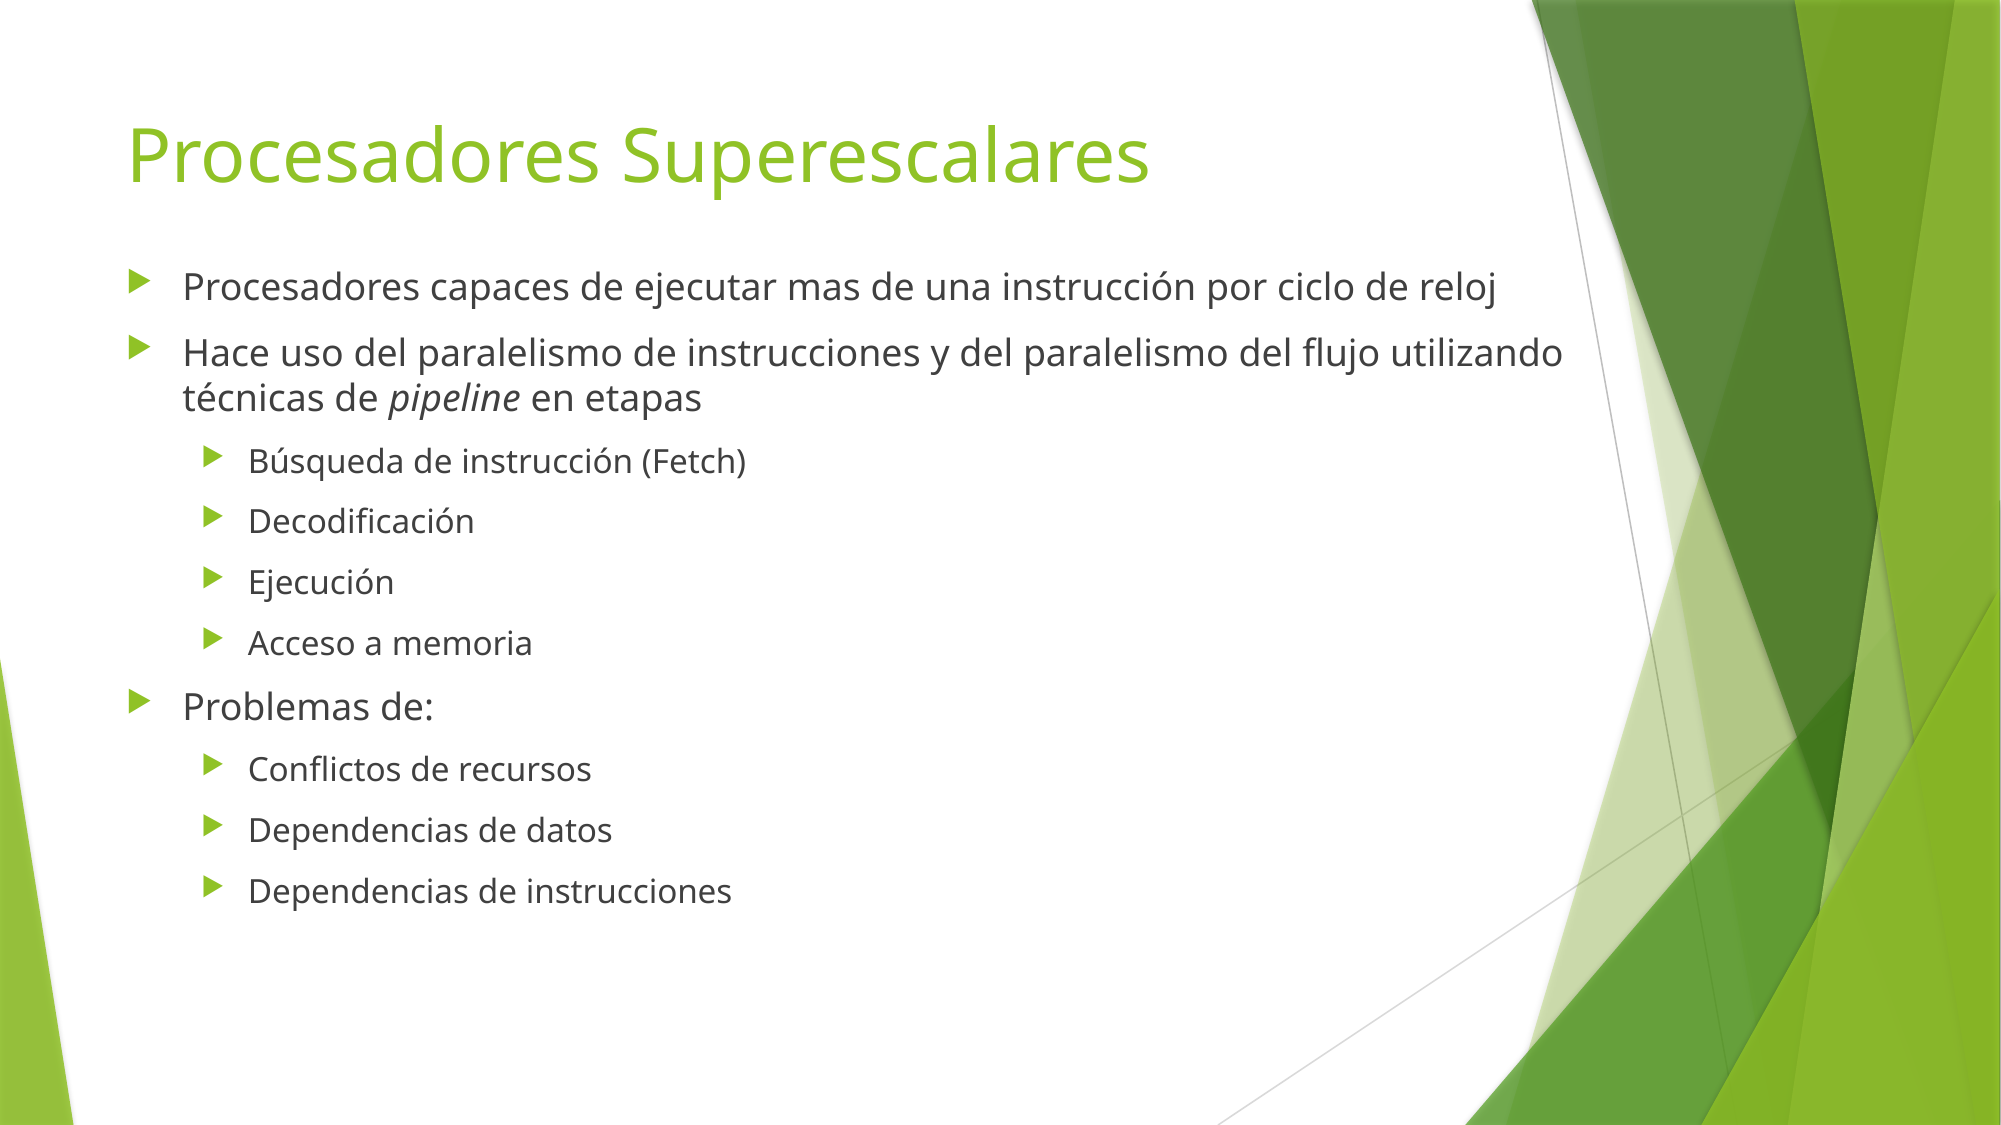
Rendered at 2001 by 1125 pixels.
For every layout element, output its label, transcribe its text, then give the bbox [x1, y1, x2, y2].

list Procesadores capaces de ejecutar mas de una instrucción por ciclo de reloj Hace uso del paralelismo de instrucciones y del paralelismo del flujo utilizando técnicas de pipeline en etapas Búsqueda de instrucción (Fetch) Decodificación Ejecución Acceso a memoria Problemas de: Conflictos de recursos Dependencias de datos Dependencias de instrucciones [111, 255, 1672, 1084]
title Procesadores Superescalares [111, 99, 1522, 239]
